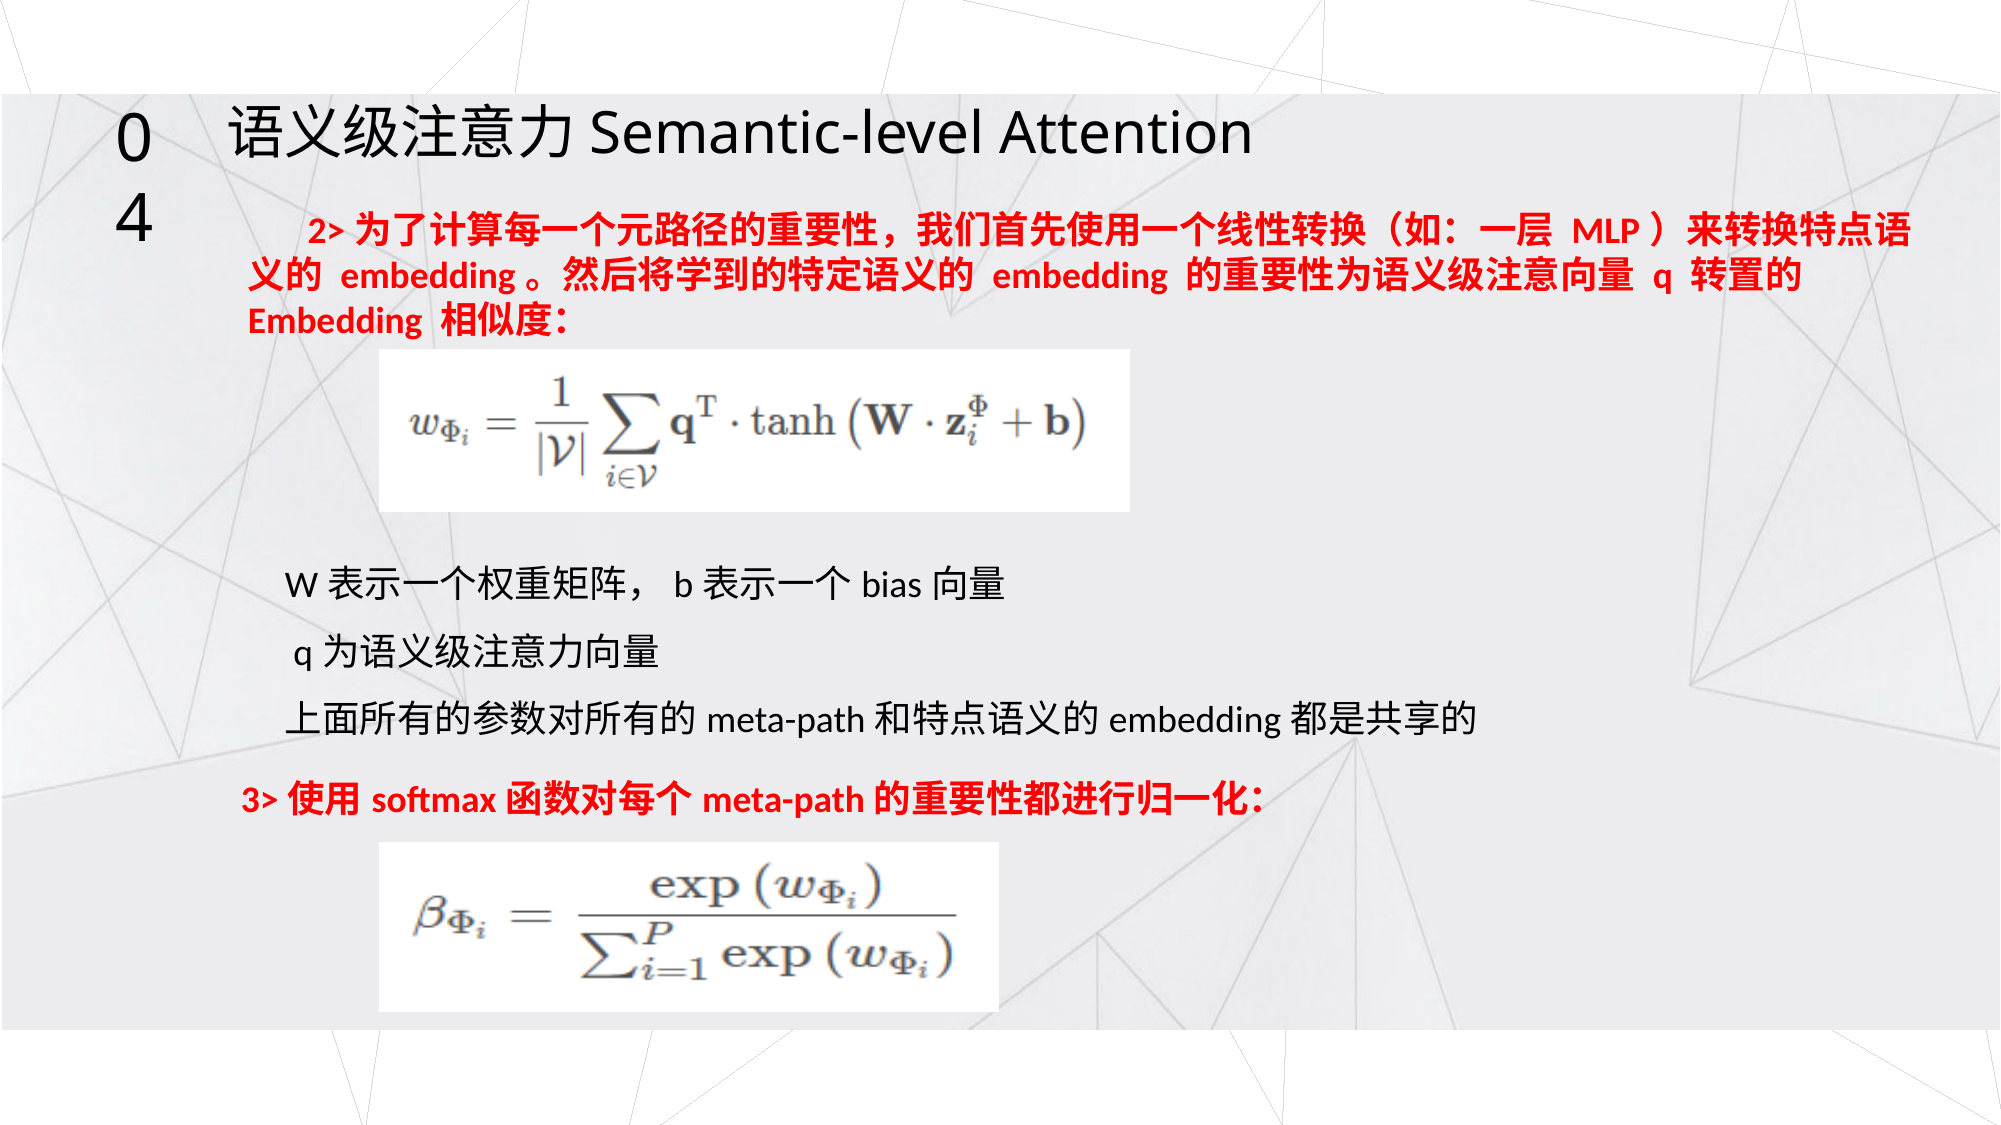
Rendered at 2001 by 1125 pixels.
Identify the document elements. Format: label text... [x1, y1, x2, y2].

picture [2, 94, 2001, 1030]
text_box W表示一个权重矩阵，b表示一个bias向量 q为语义级注意力向量 上面所有的参数对所有的meta-path和特点语义的embedding都是共享的 [270, 530, 1556, 748]
text_box 2>为了计算每一个元路径的重要性，我们首先使用一个线性转换（如：一层 MLP）来转换特点语义的 embedding。然后将学到的特定语义的 embedding 的重要性为语义级注意向量 q 转置的 Embedding 相似度： [233, 198, 1963, 349]
text_box 3>使用softmax函数对每个meta-path的重要性都进行归一化： [226, 767, 1409, 828]
text_box 语义级注意力Semantic-level Attention [226, 95, 1283, 166]
text_box 04 [115, 95, 190, 256]
